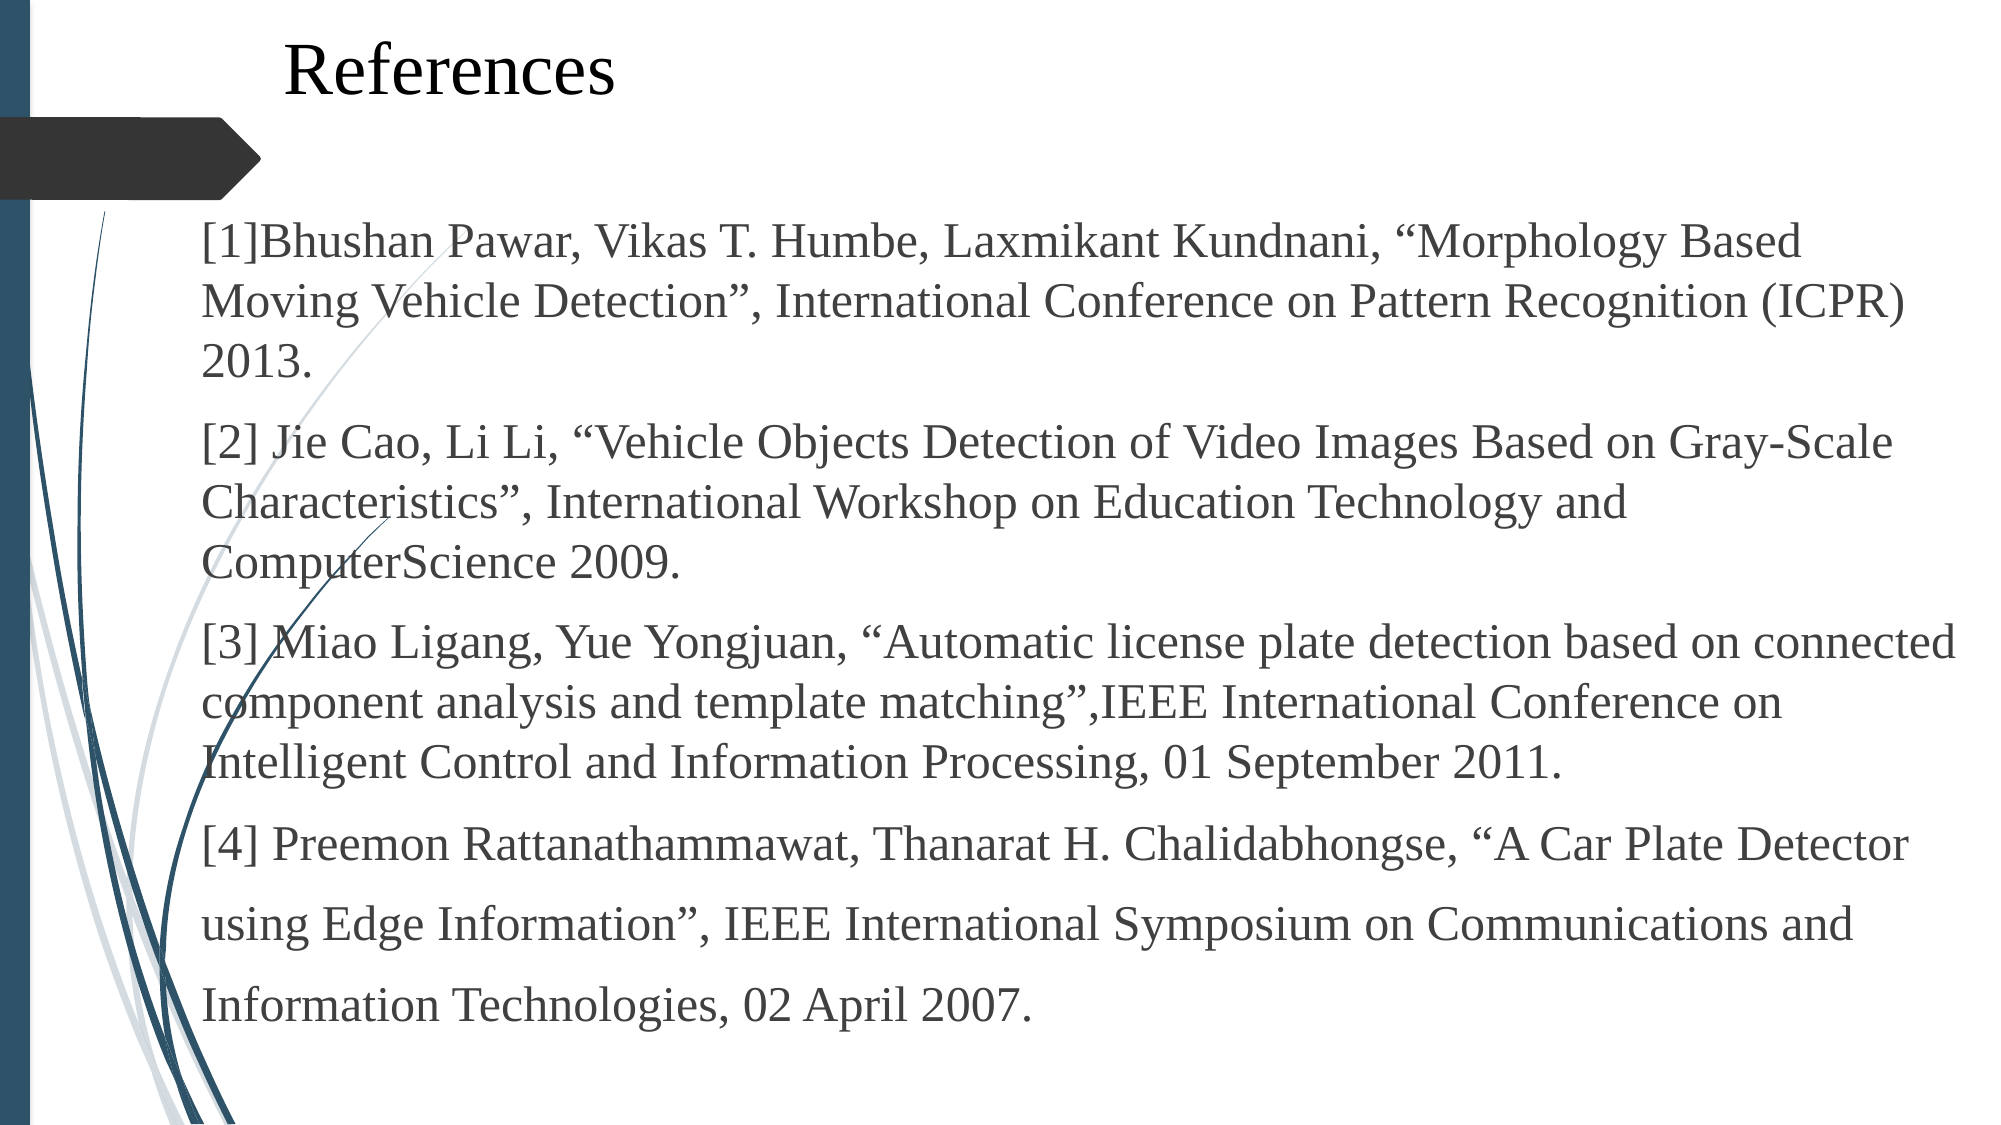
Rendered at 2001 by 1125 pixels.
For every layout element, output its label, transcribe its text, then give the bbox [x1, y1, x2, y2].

text_box References [268, 12, 1731, 199]
text_box [1]Bhushan Pawar, Vikas T. Humbe, Laxmikant Kundnani, “Morphology Based Moving Vehicle Detection”, International Conference on Pattern Recognition (ICPR) 2013. [2] Jie Cao, Li Li, “Vehicle Objects Detection of Video Images Based on Gray-Scale Characteristics”, International Workshop on Education Technology and ComputerScience 2009. [3] Miao Ligang, Yue Yongjuan, “Automatic license plate detection based on connected component analysis and template matching”,IEEE International Conference on Intelligent Control and Information Processing, 01 September 2011. [4] Preemon Rattanathammawat, Thanarat H. Chalidabhongse, “A Car Plate Detector using Edge Information”, IEEE International Symposium on Communications and Information Technologies, 02 April 2007. [186, 199, 1977, 1042]
